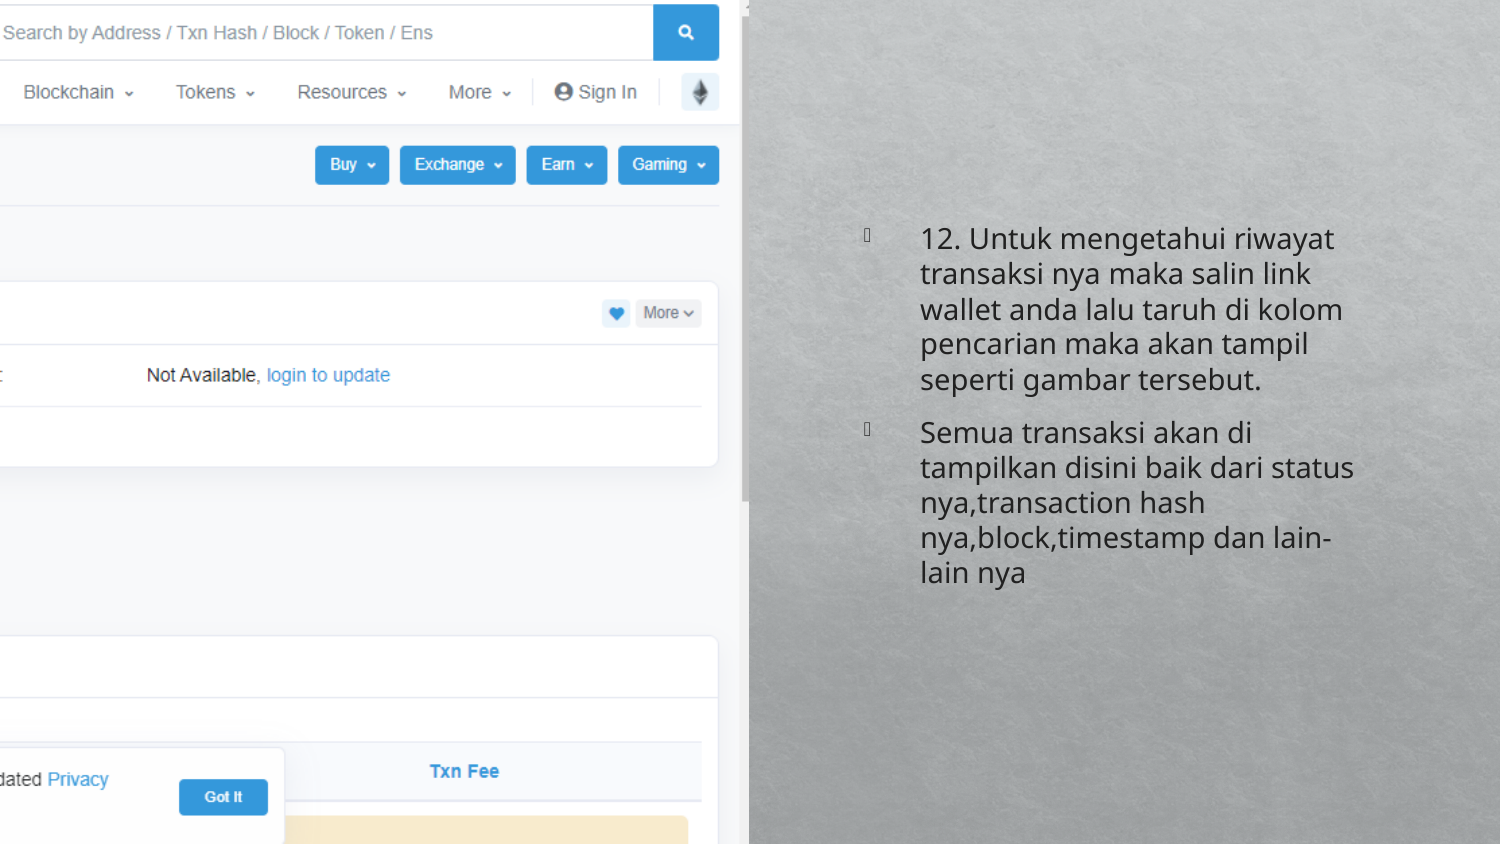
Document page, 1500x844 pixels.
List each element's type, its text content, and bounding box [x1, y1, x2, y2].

text_box 12. Untuk mengetahui riwayat transaksi nya maka salin link wallet anda lalu taruh di kolom pencarian maka akan tampil seperti gambar tersebut. Semua transaksi akan di tampilkan disini baik dari status nya,transaction hash nya,block,timestamp dan lain-lain nya [848, 213, 1391, 713]
picture [0, 0, 750, 844]
